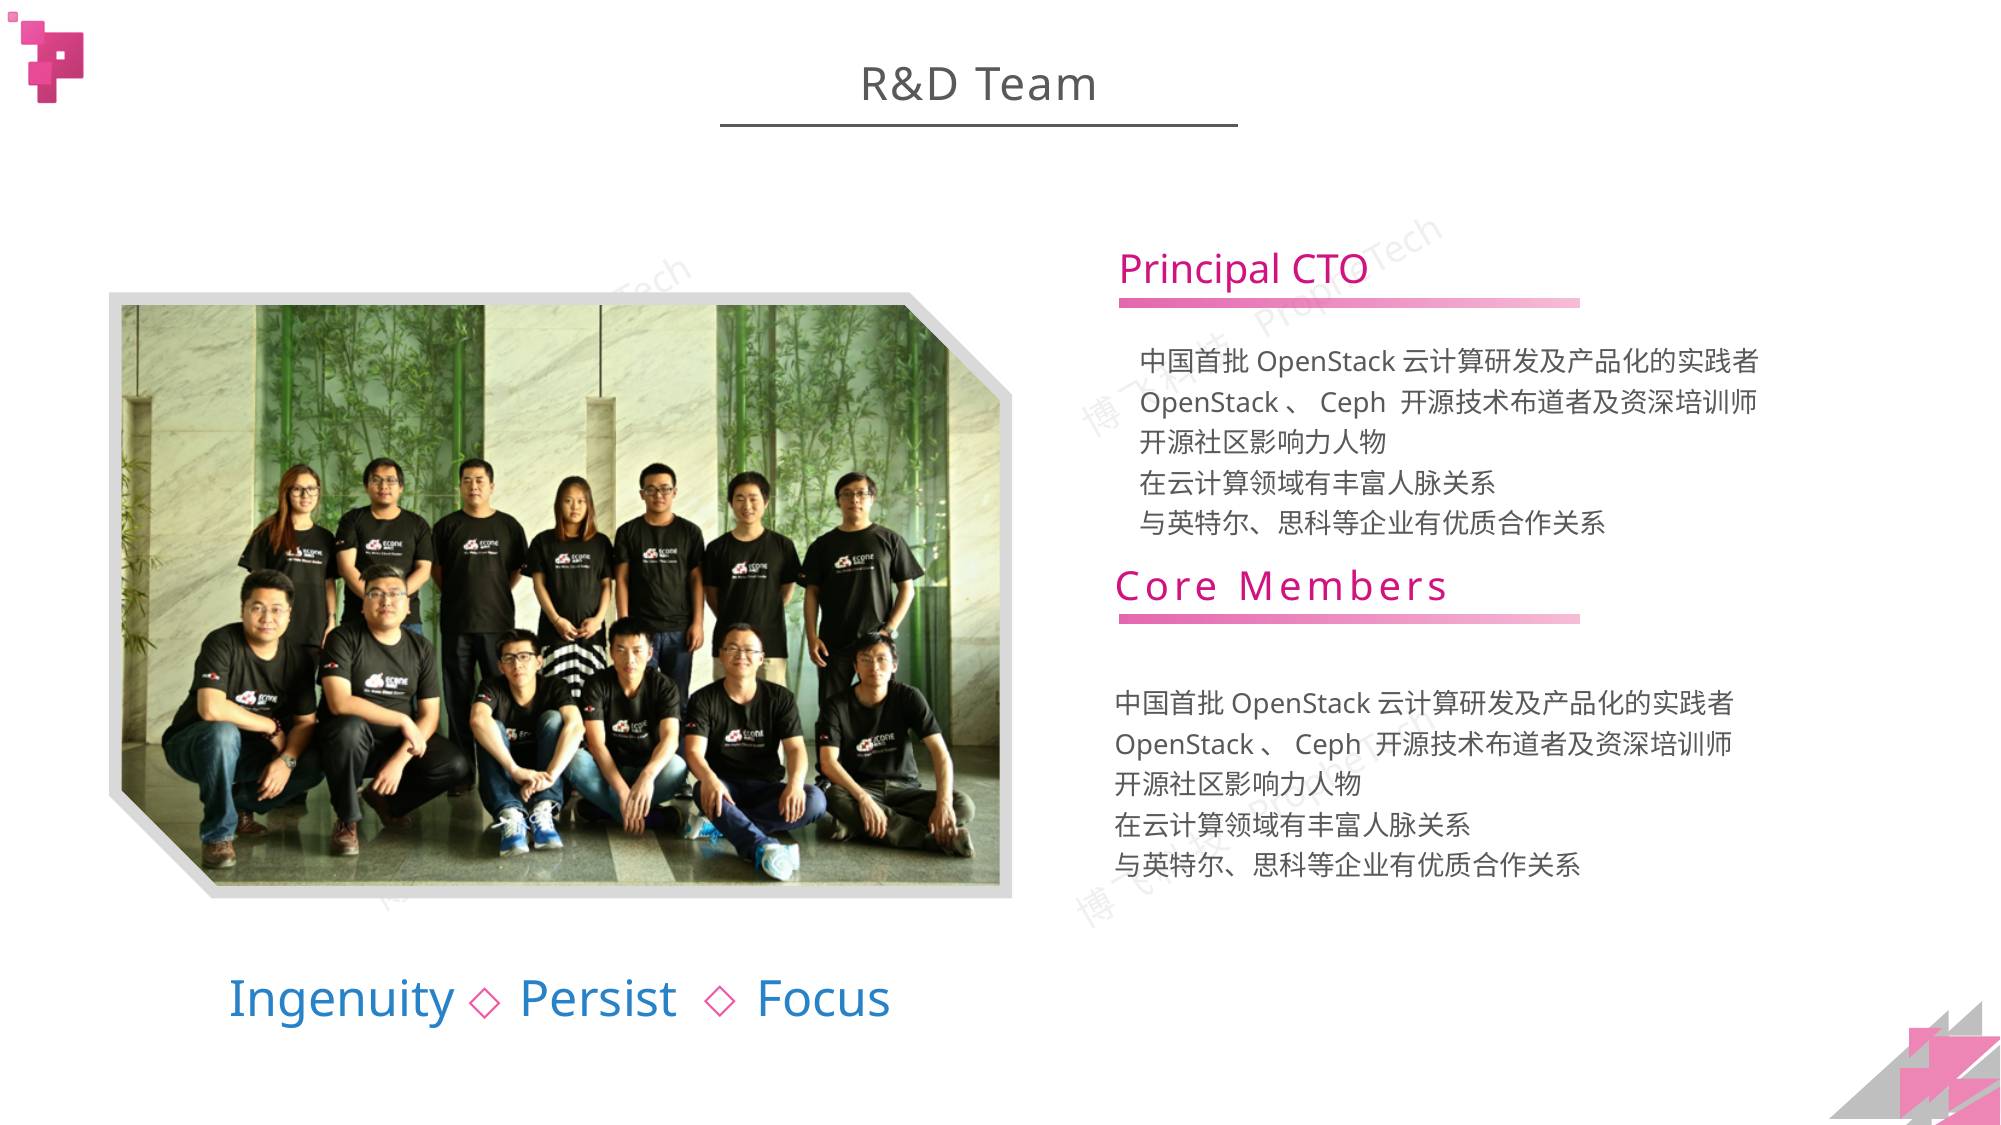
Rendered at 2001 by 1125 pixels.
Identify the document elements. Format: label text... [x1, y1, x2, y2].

text_box 中国首批OpenStack云计算研发及产品化的实践者 OpenStack、Ceph 开源技术布道者及资深培训师 开源社区影响力人物 在云计算领域有丰富人脉关系 与英特尔、思科等企业有优质合作关系 [1099, 678, 1869, 889]
picture [0, 8, 99, 110]
text_box ◇ [453, 965, 516, 1031]
text_box Ingenuity Persist Focus [115, 958, 1006, 1034]
text_box Core Members [1099, 553, 1580, 616]
text_box ◇ [689, 963, 751, 1029]
picture [115, 298, 1006, 893]
text_box [1118, 614, 1581, 625]
text_box 中国首批OpenStack云计算研发及产品化的实践者 OpenStack、Ceph 开源技术布道者及资深培训师 开源社区影响力人物 在云计算领域有丰富人脉关系 与英特尔、思科等企业有优质合作关系 [1124, 336, 1894, 547]
title R&D Team [668, 35, 1289, 137]
text_box [1118, 297, 1581, 308]
text_box Principal CTO [1103, 235, 1385, 299]
